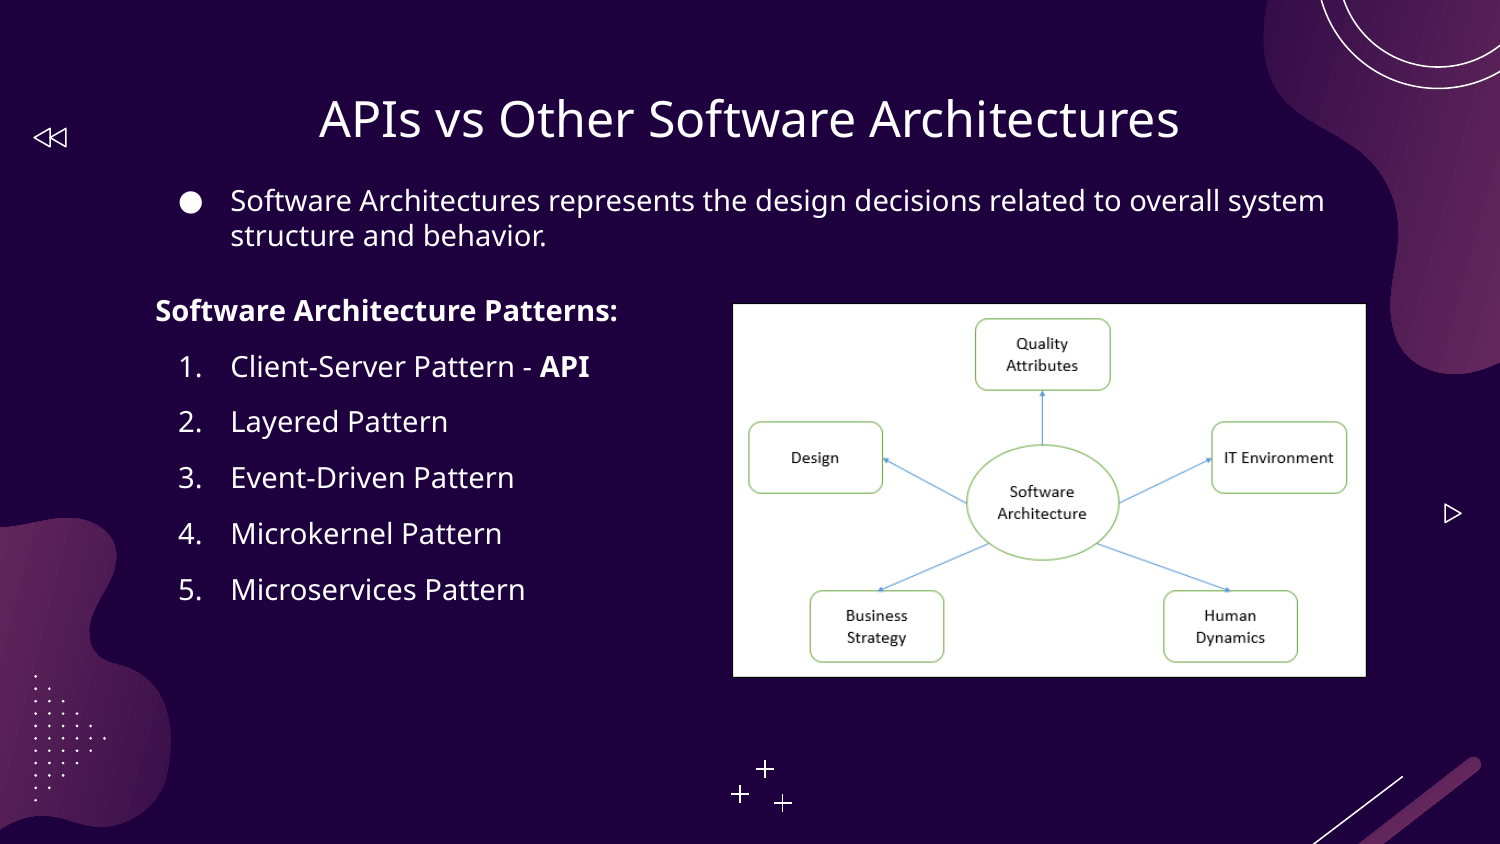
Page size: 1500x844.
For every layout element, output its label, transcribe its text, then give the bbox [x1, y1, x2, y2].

picture [732, 303, 1367, 679]
subtitle Software Architectures represents the design decisions related to overall system structure and behavior. Software Architecture Patterns: Client-Server Pattern - API Layered Pattern Event-Driven Pattern Microkernel Pattern Microservices Pattern [140, 166, 1382, 758]
title APIs vs Other Software Architectures [118, 72, 1382, 167]
